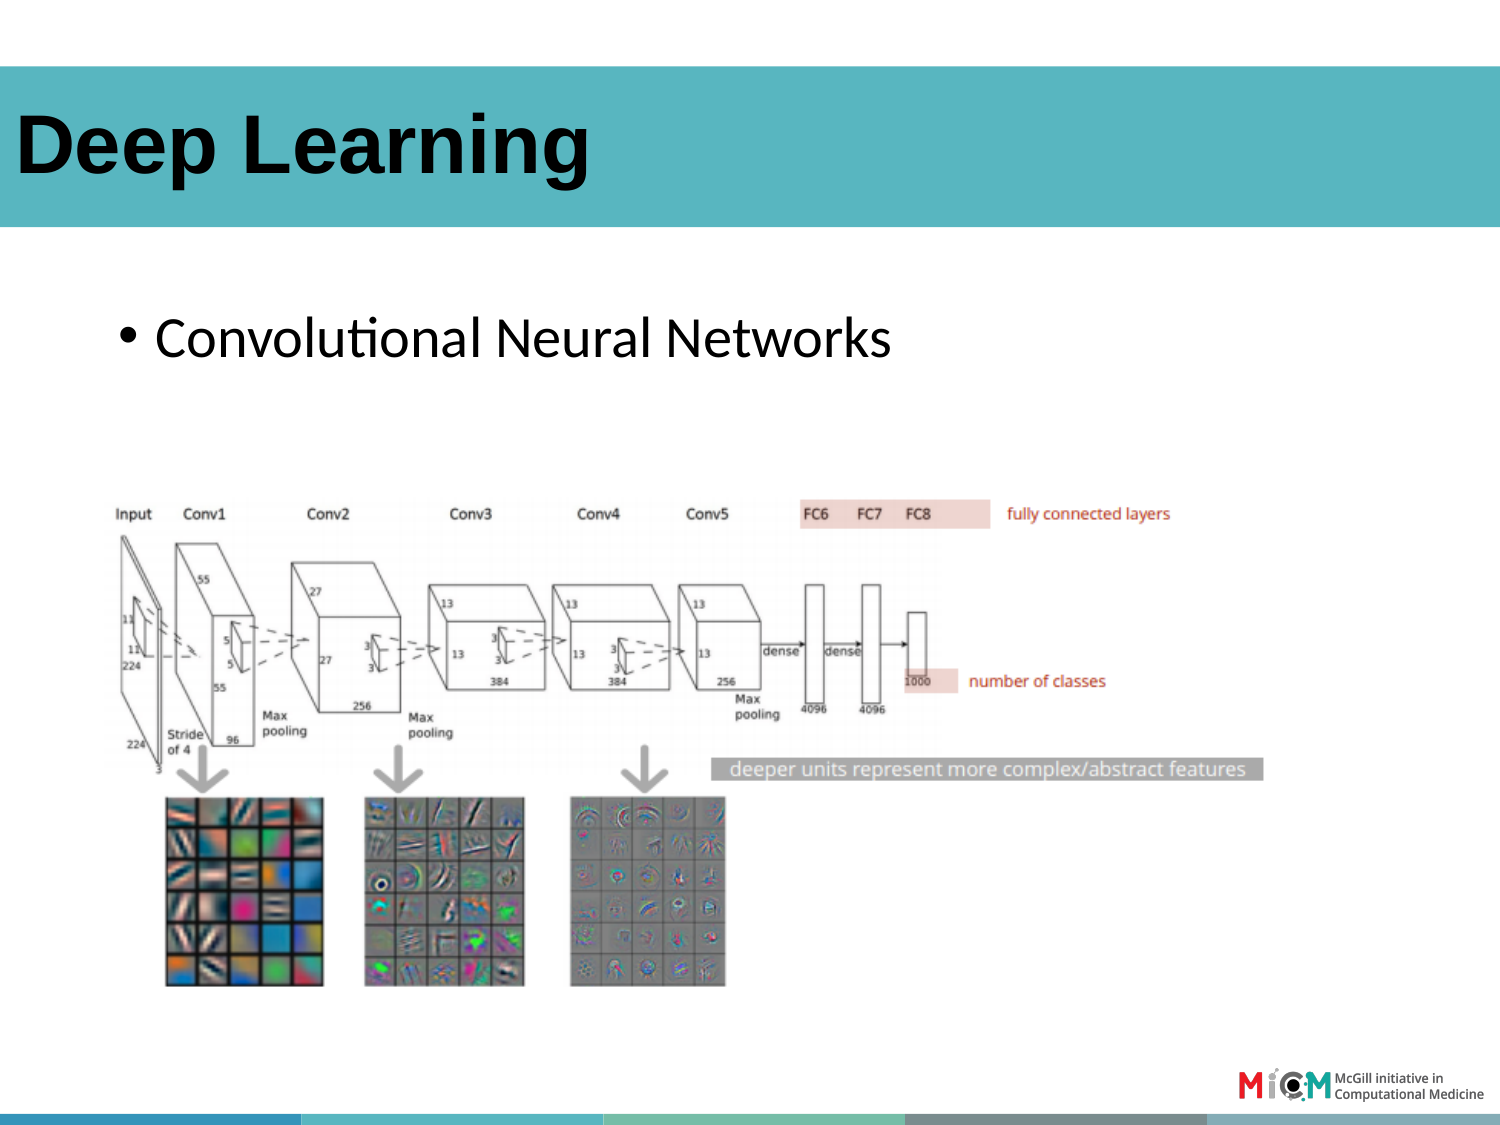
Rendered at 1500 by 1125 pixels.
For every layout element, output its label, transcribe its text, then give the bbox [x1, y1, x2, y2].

picture [64, 486, 1322, 1036]
text_box Deep Learning [0, 66, 1500, 228]
picture [1211, 1051, 1500, 1122]
list Convolutional Neural Networks [103, 299, 1397, 1014]
